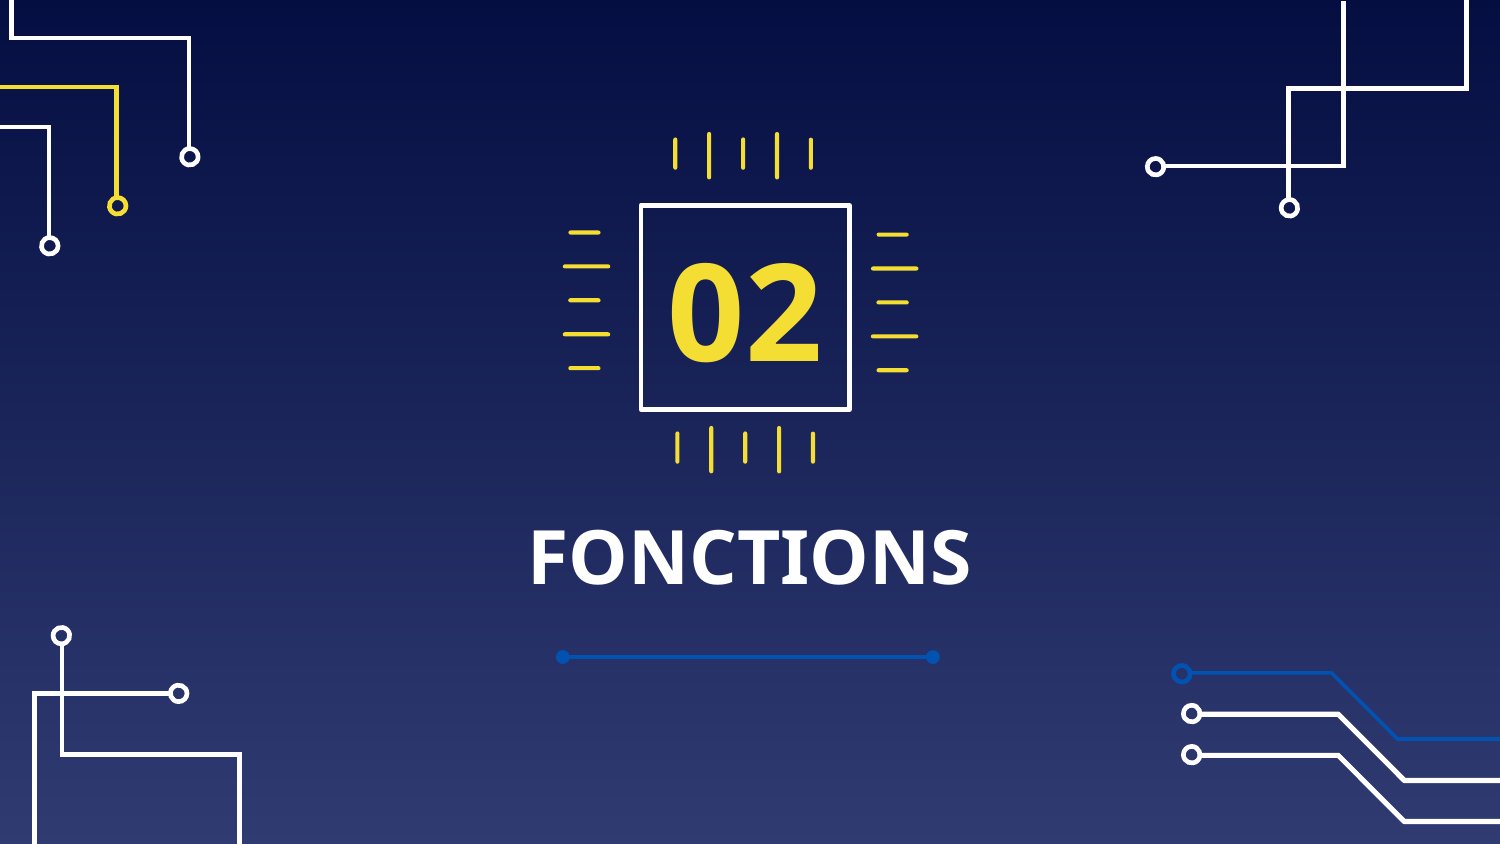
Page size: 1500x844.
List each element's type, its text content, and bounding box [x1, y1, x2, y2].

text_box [719, 85, 768, 226]
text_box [721, 379, 770, 520]
title FONCTIONS [402, 504, 1098, 606]
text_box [562, 230, 611, 371]
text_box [870, 232, 919, 373]
title 02 [639, 203, 852, 412]
